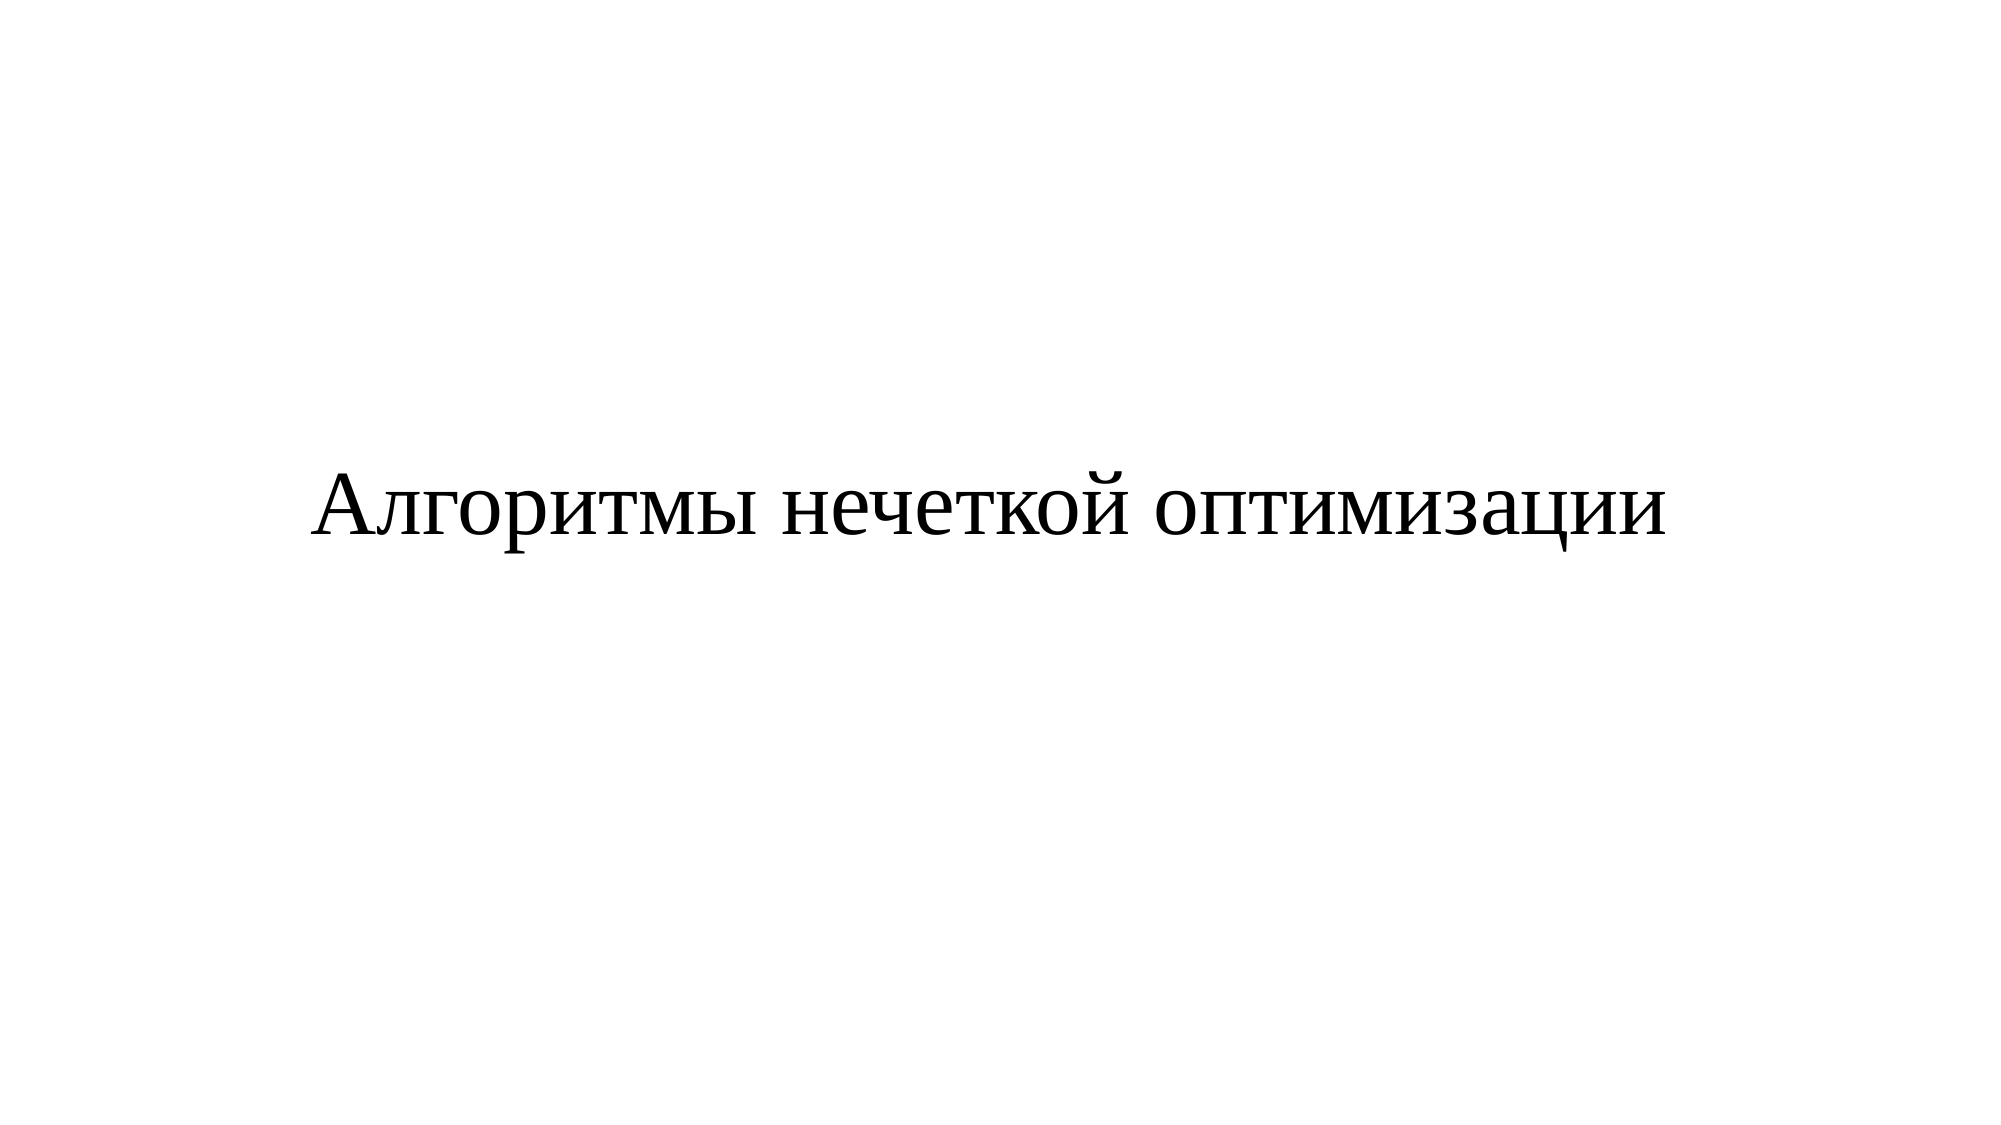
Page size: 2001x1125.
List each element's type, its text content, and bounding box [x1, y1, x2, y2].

title Алгоритмы нечеткой оптимизации [127, 361, 1853, 579]
